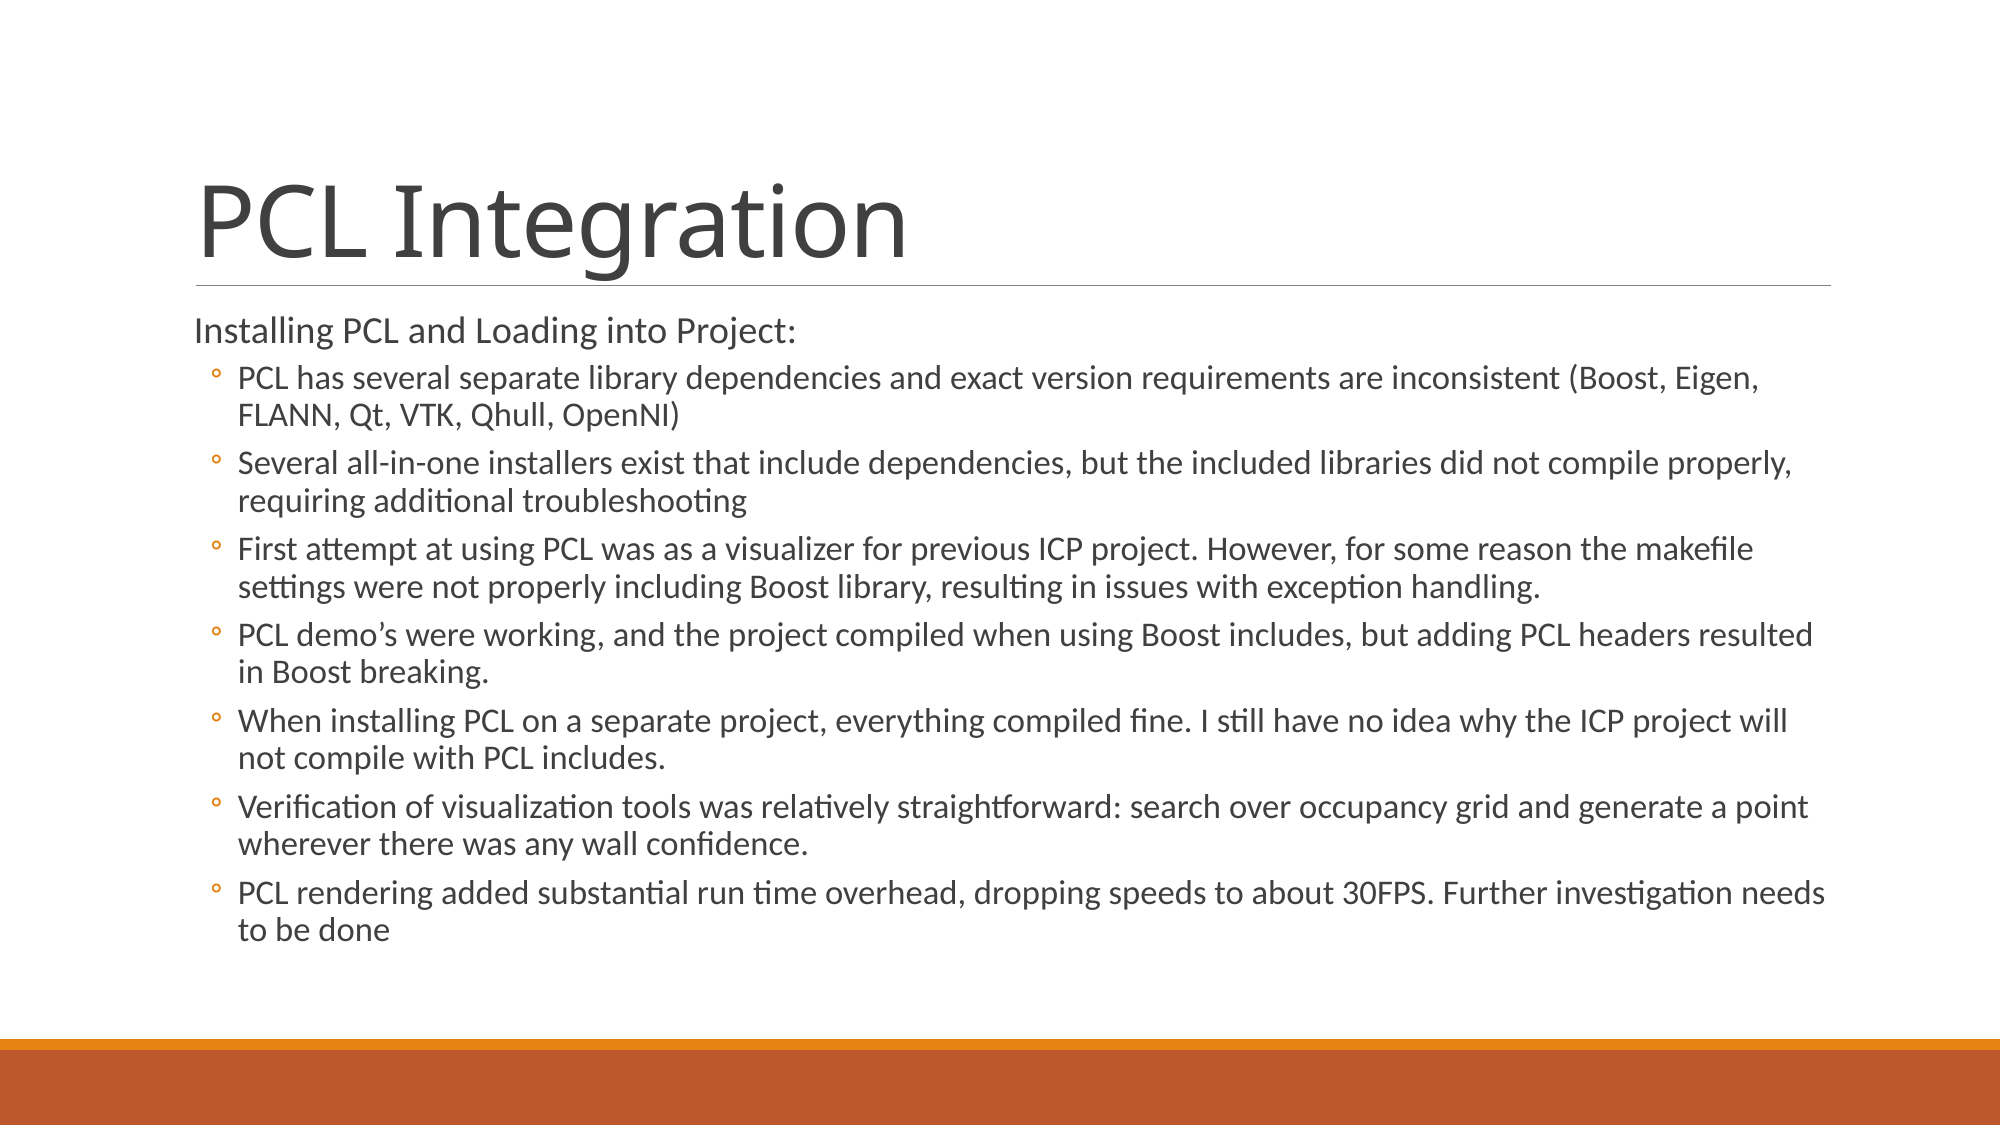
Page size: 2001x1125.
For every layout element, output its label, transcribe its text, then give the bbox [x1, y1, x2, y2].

title PCL Integration [180, 47, 1830, 285]
list Installing PCL and Loading into Project: PCL has several separate library dependencies and exact version requirements are inconsistent (Boost, Eigen, FLANN, Qt, VTK, Qhull, OpenNI) Several all-in-one installers exist that include dependencies, but the included libraries did not compile properly, requiring additional troubleshooting First attempt at using PCL was as a visualizer for previous ICP project. However, for some reason the makefile settings were not properly including Boost library, resulting in issues with exception handling. PCL demo’s were working, and the project compiled when using Boost includes, but adding PCL headers resulted in Boost breaking. When installing PCL on a separate project, everything compiled fine. I still have no idea why the ICP project will not compile with PCL includes. Verification of visualization tools was relatively straightforward: search over occupancy grid and generate a point wherever there was any wall confidence. PCL rendering added substantial run time overhead, dropping speeds to about 30FPS. Further investigation needs to be done [180, 302, 1830, 963]
